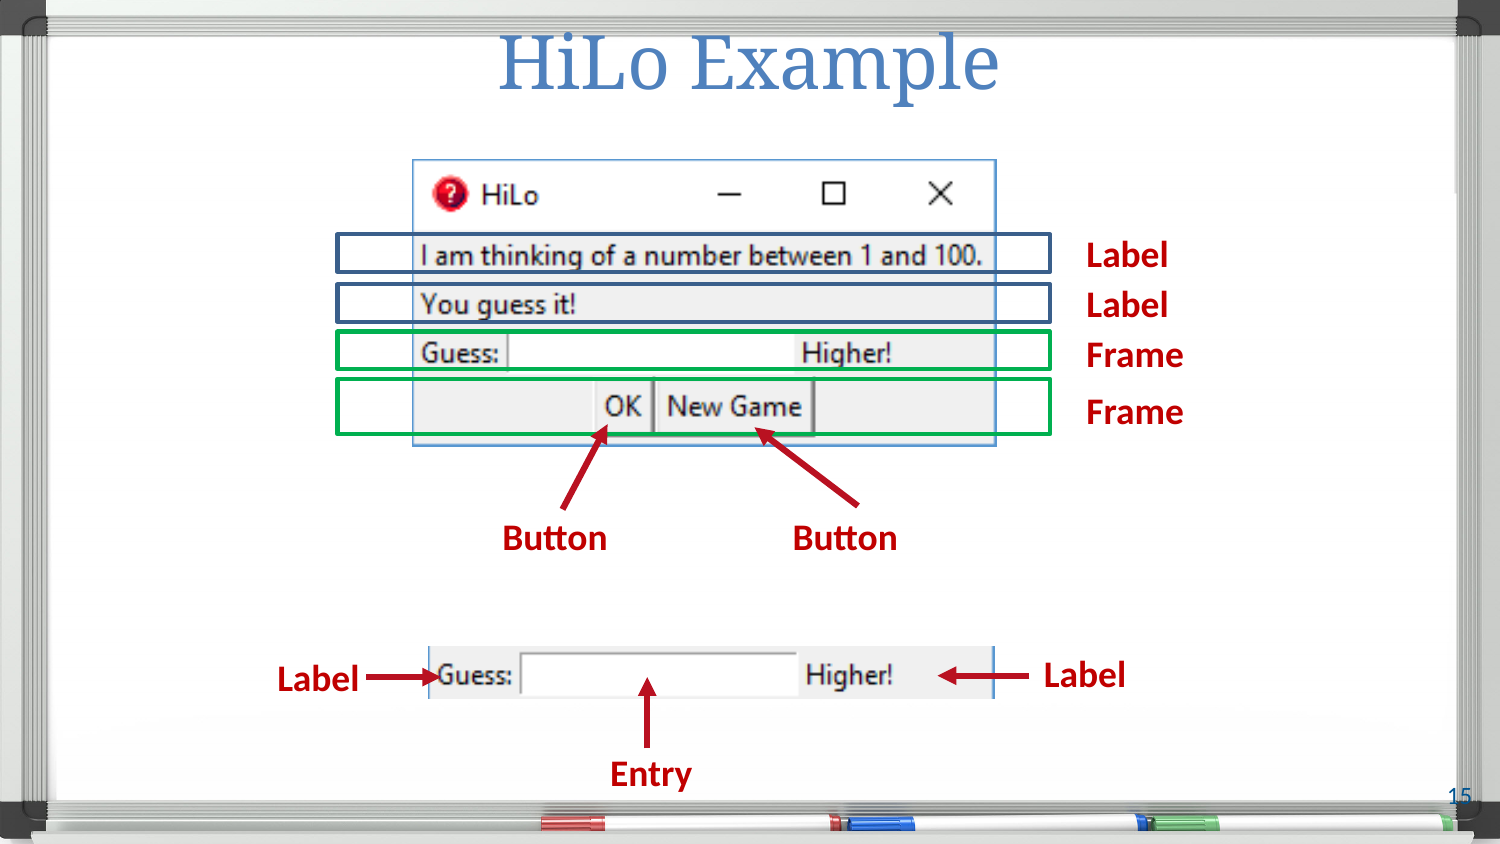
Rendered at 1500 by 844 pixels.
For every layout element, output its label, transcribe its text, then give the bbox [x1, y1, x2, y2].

text_box Button [487, 505, 750, 566]
text_box [335, 282, 407, 324]
text_box Entry [595, 741, 858, 802]
text_box Frame [1071, 379, 1335, 440]
text_box Label [262, 646, 428, 707]
text_box [1001, 232, 1052, 274]
text_box Label [1029, 642, 1292, 703]
text_box Label [1071, 222, 1335, 272]
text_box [754, 426, 859, 507]
text_box [335, 232, 407, 274]
text_box [1001, 282, 1052, 324]
text_box [1001, 377, 1052, 436]
title HiLo Example [12, 9, 1488, 110]
text_box [335, 377, 407, 436]
text_box [335, 329, 407, 371]
text_box Frame [1071, 322, 1335, 379]
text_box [562, 423, 608, 510]
picture [0, 0, 1500, 844]
slide_number 15 [1387, 771, 1488, 817]
text_box Label [1071, 272, 1335, 322]
text_box [1001, 329, 1052, 371]
text_box Button [777, 505, 1041, 566]
